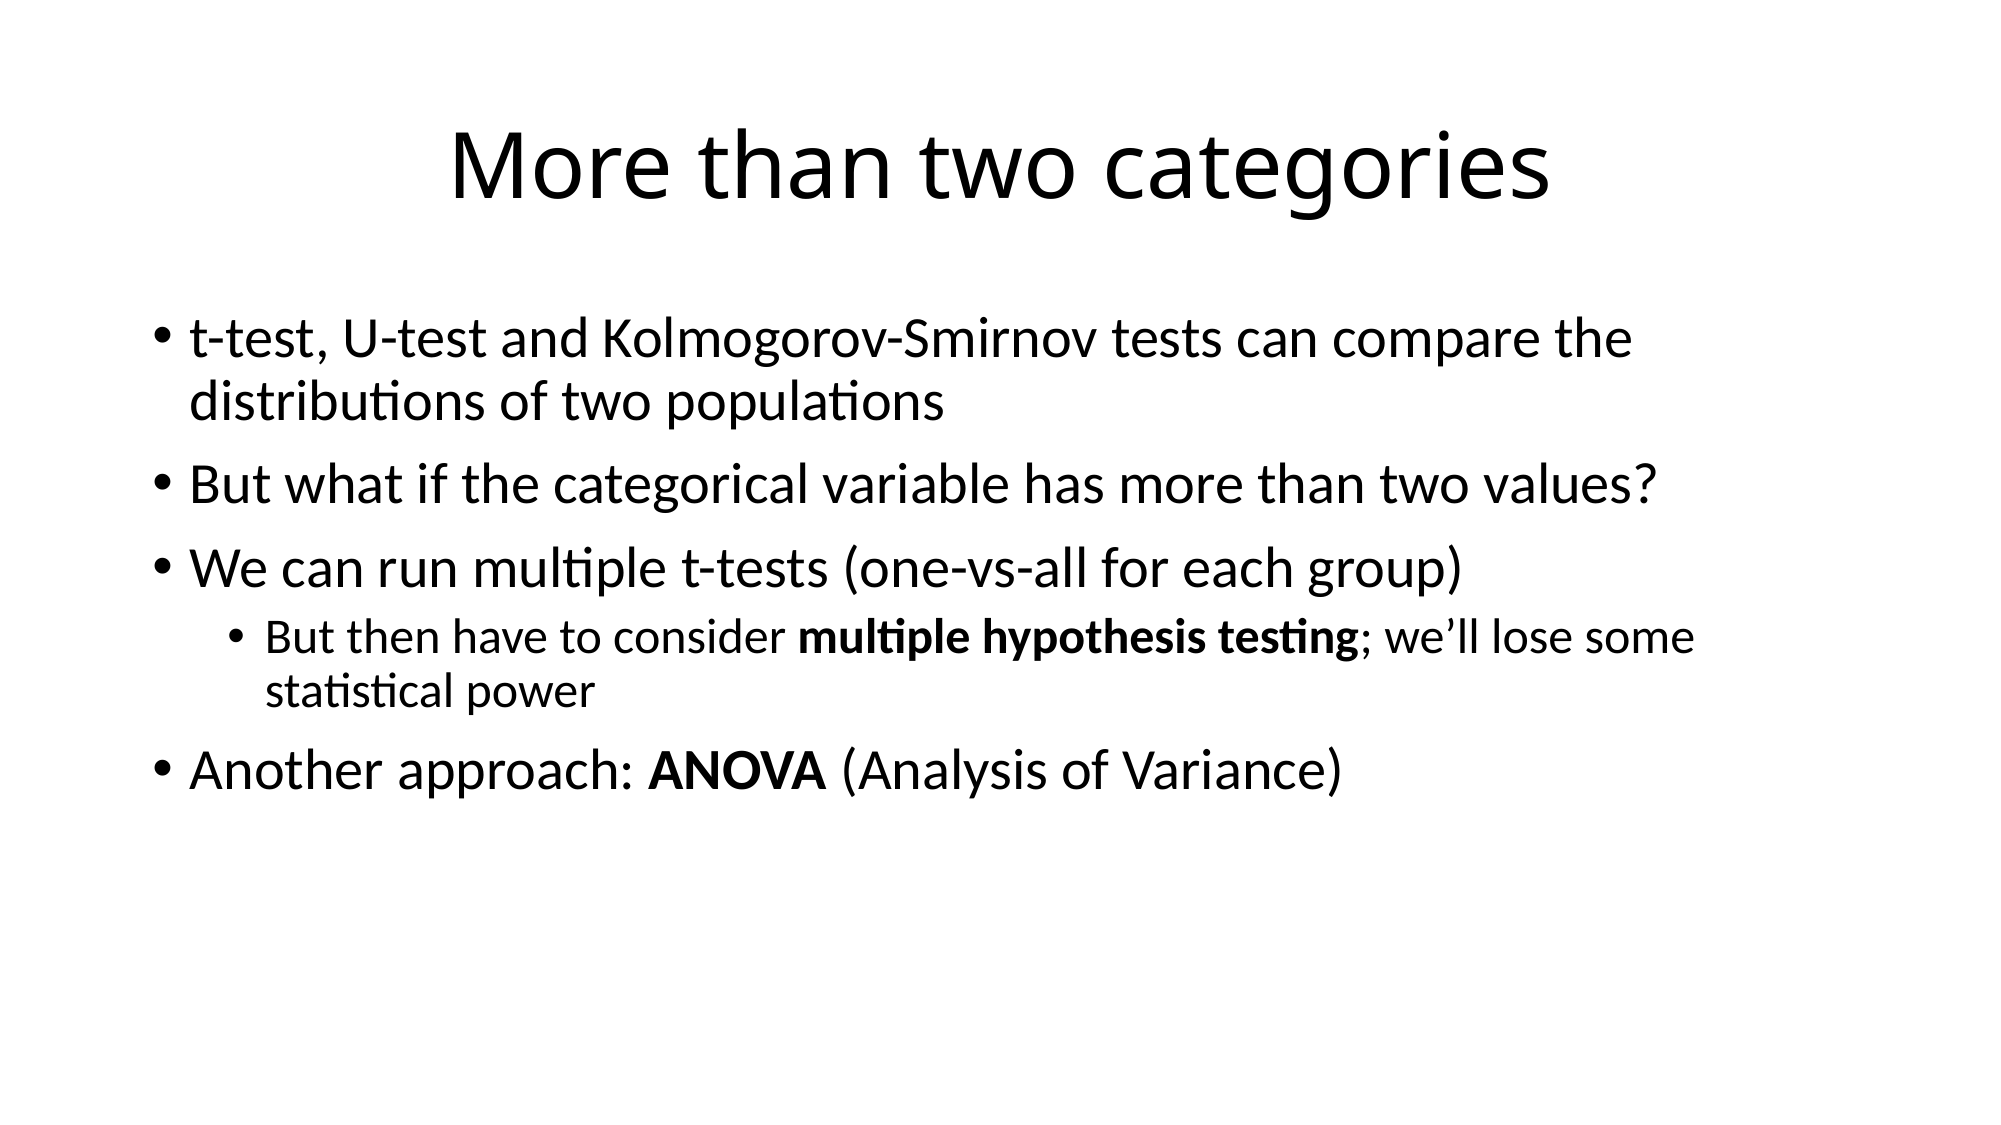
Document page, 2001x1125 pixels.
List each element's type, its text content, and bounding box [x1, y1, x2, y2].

list t-test, U-test and Kolmogorov-Smirnov tests can compare the distributions of two populations But what if the categorical variable has more than two values? We can run multiple t-tests (one-vs-all for each group) But then have to consider multiple hypothesis testing; we’ll lose some statistical power Another approach: ANOVA (Analysis of Variance) [137, 299, 1863, 1014]
title More than two categories [137, 59, 1863, 278]
